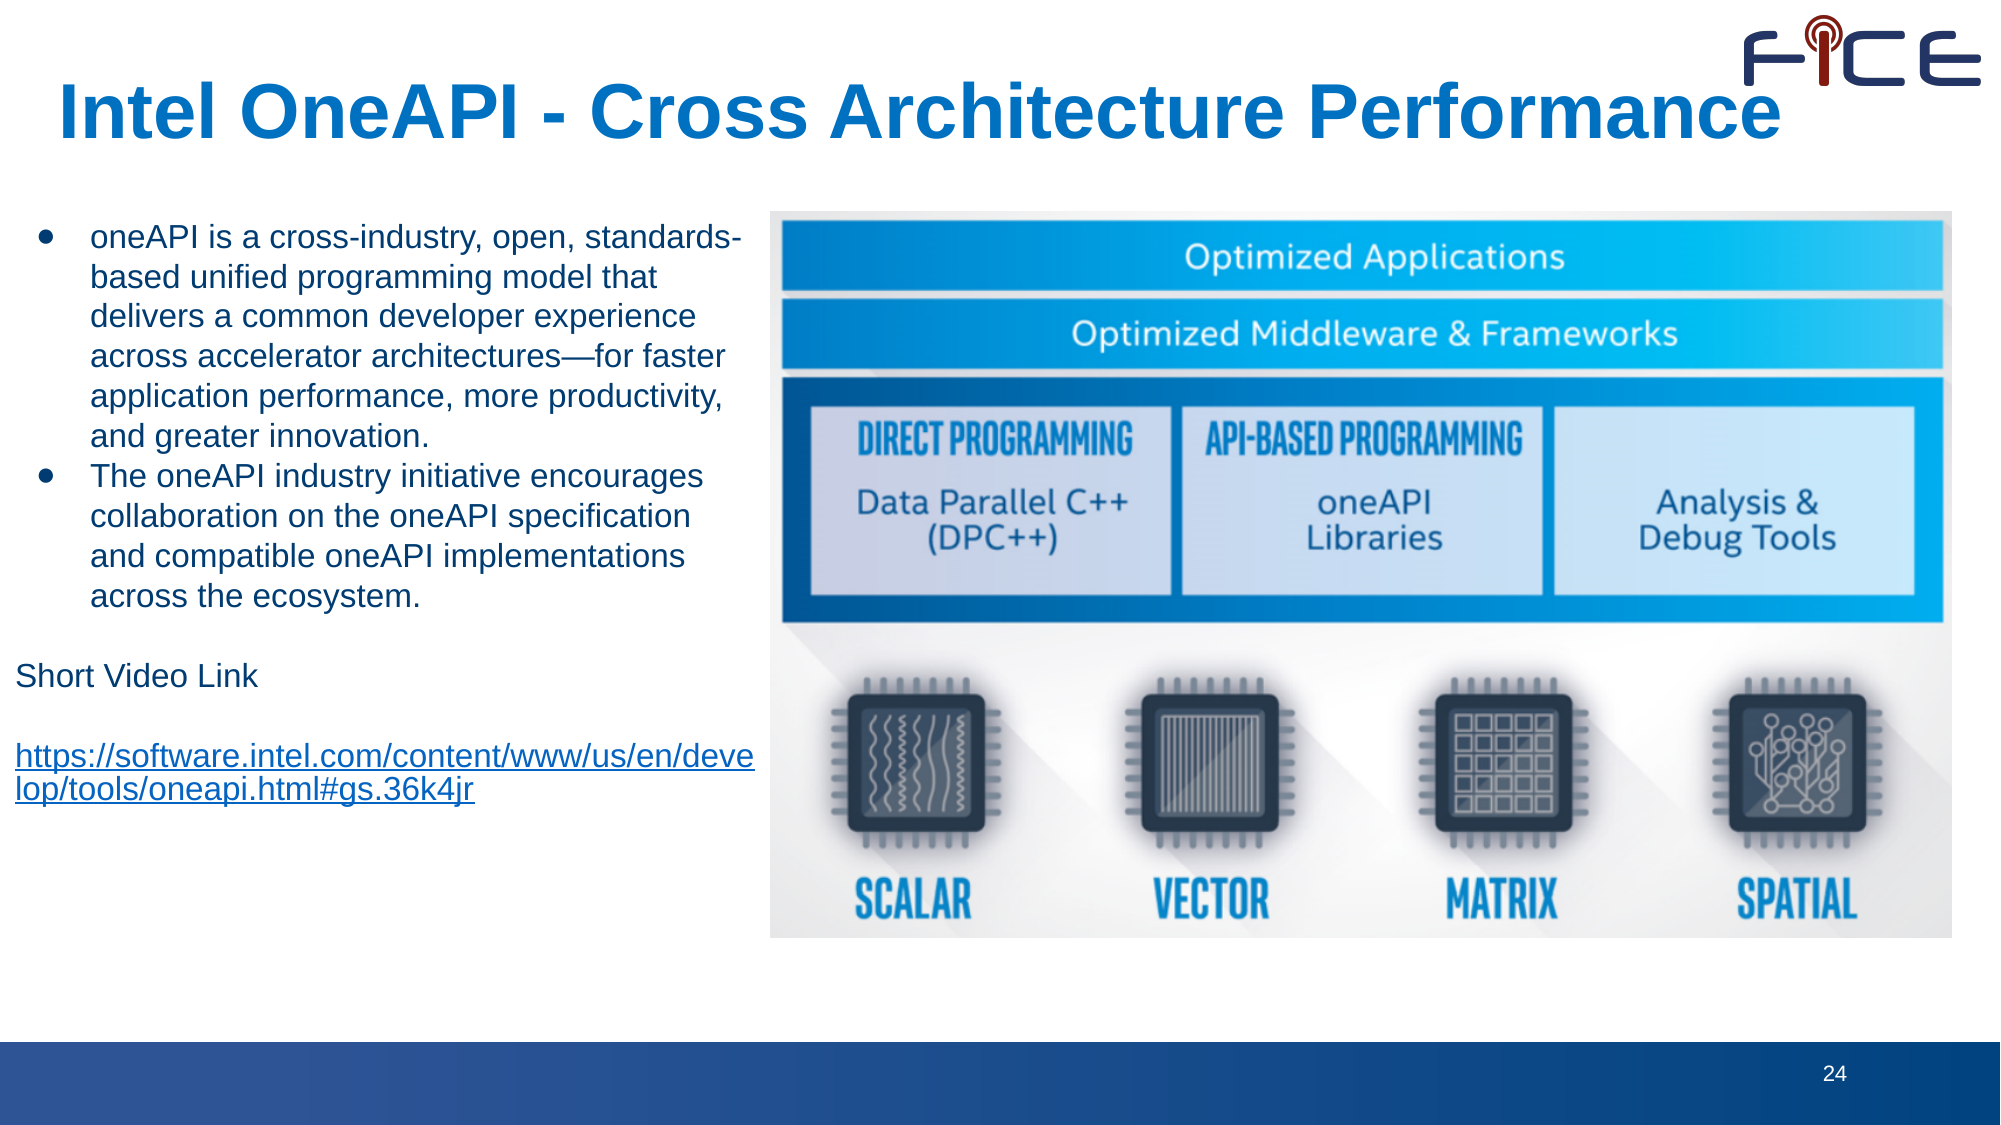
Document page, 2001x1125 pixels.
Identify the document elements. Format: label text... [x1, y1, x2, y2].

picture [770, 211, 1952, 939]
text_box Intel OneAPI - Cross Architecture Performance [43, 53, 1927, 162]
slide_number 24 [1412, 1042, 1863, 1103]
picture [1744, 15, 1981, 86]
text_box oneAPI is a cross-industry, open, standards-based unified programming model that delivers a common developer experience across accelerator architectures—for faster application performance, more productivity, and greater innovation. The oneAPI industry initiative encourages collaboration on the oneAPI specification and compatible oneAPI implementations across the ecosystem. Short Video Link https://software.intel.com/content/www/us/en/develop/tools/oneapi.html#gs.36k4jr [0, 207, 771, 990]
